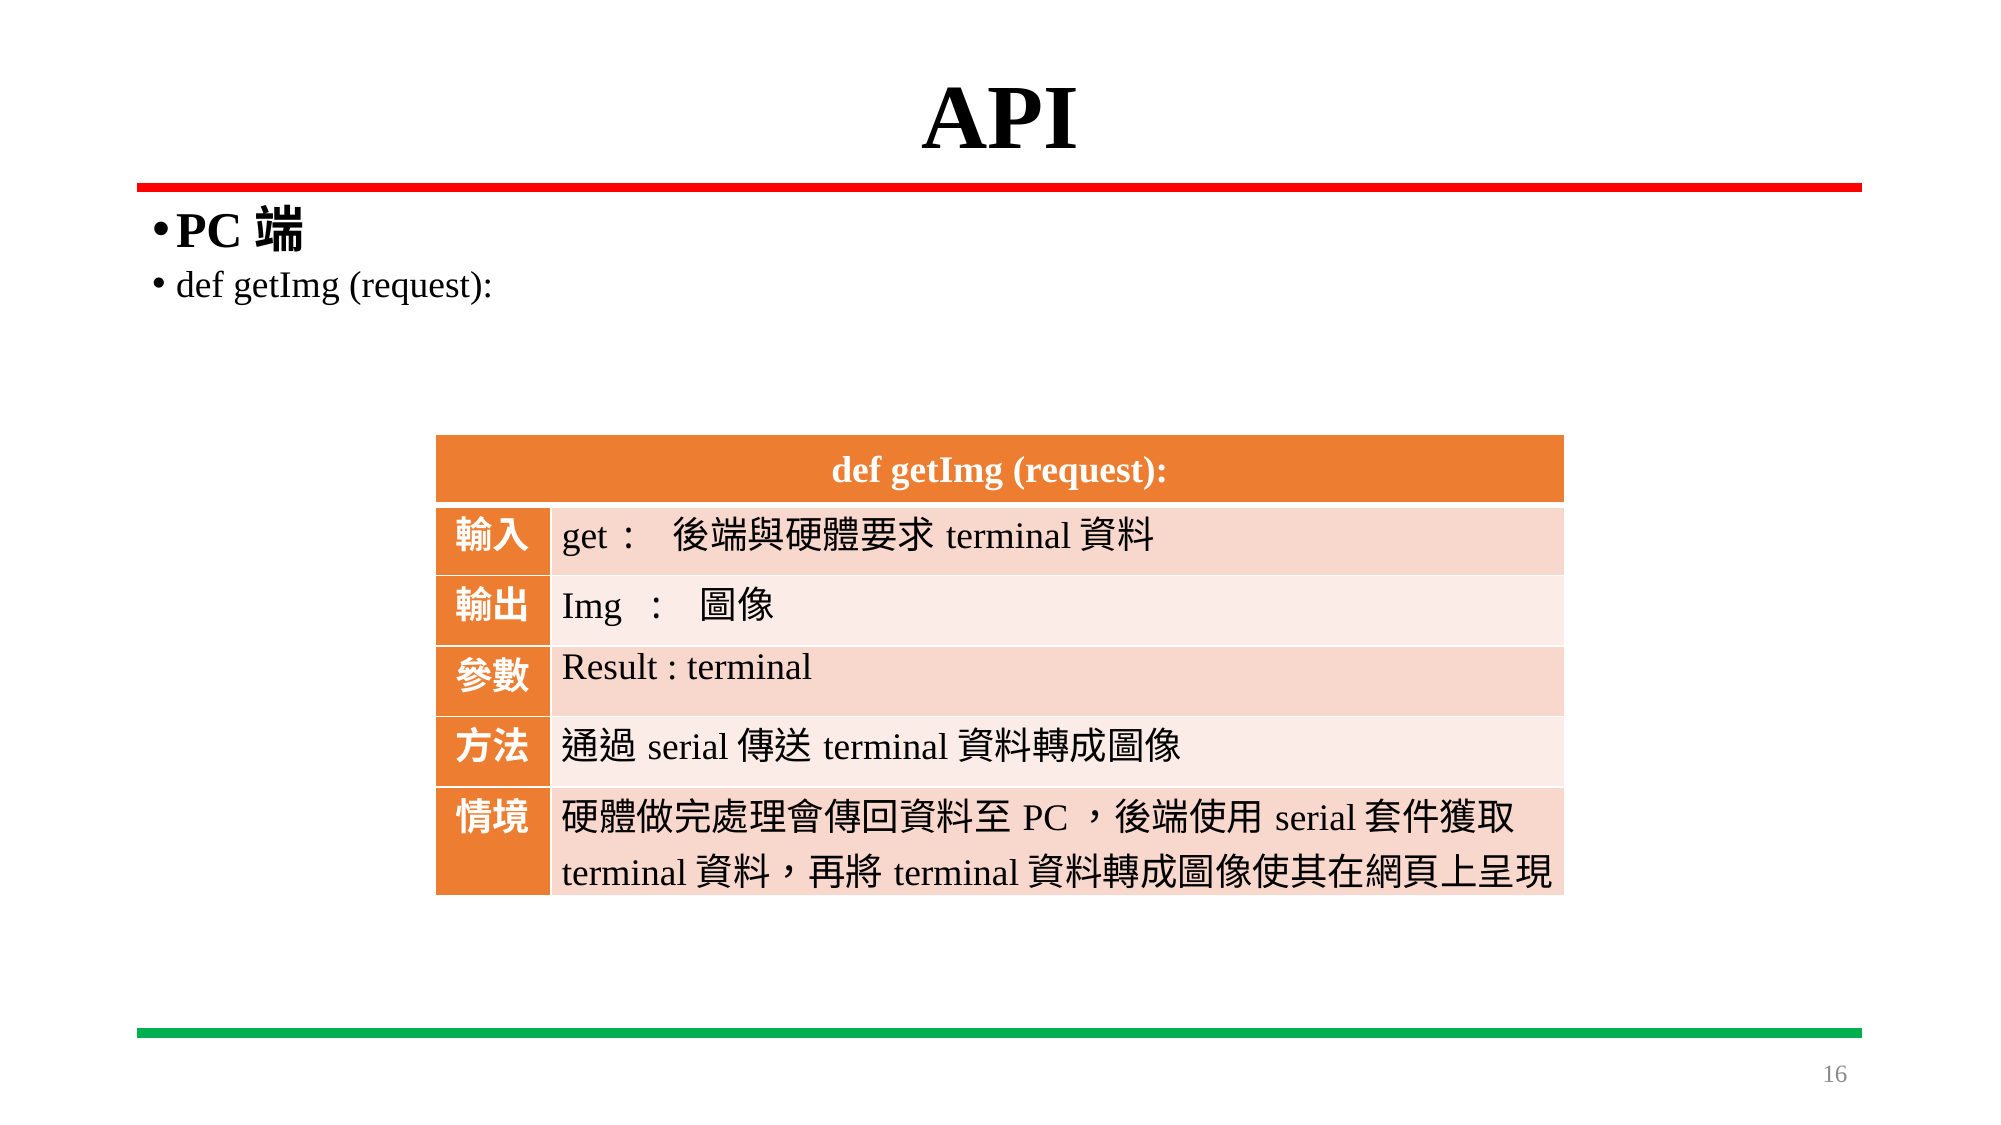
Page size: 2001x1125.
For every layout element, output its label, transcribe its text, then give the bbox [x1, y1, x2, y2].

table_cell get : 後端與硬體要求terminal資料 [552, 508, 1564, 575]
table_cell 通過serial傳送terminal資料轉成圖像 [552, 717, 1564, 786]
table_cell 方法 [436, 717, 550, 786]
table_cell 情境 [436, 788, 550, 895]
table_cell 輸出 [436, 576, 550, 645]
table_header def getImg (request): [436, 435, 1564, 502]
list PC端 def getImg (request): [137, 197, 1863, 1024]
table_cell Result : terminal [552, 647, 1564, 716]
table_cell 輸入 [436, 508, 550, 575]
table_cell 硬體做完處理會傳回資料至PC，後端使用serial套件獲取terminal資料，再將terminal資料轉成圖像使其在網頁上呈現 [552, 788, 1564, 895]
slide_number 16 [1412, 1042, 1863, 1103]
title API [137, 59, 1863, 178]
table_cell 參數 [436, 647, 550, 716]
table_cell Img : 圖像 [552, 576, 1564, 645]
